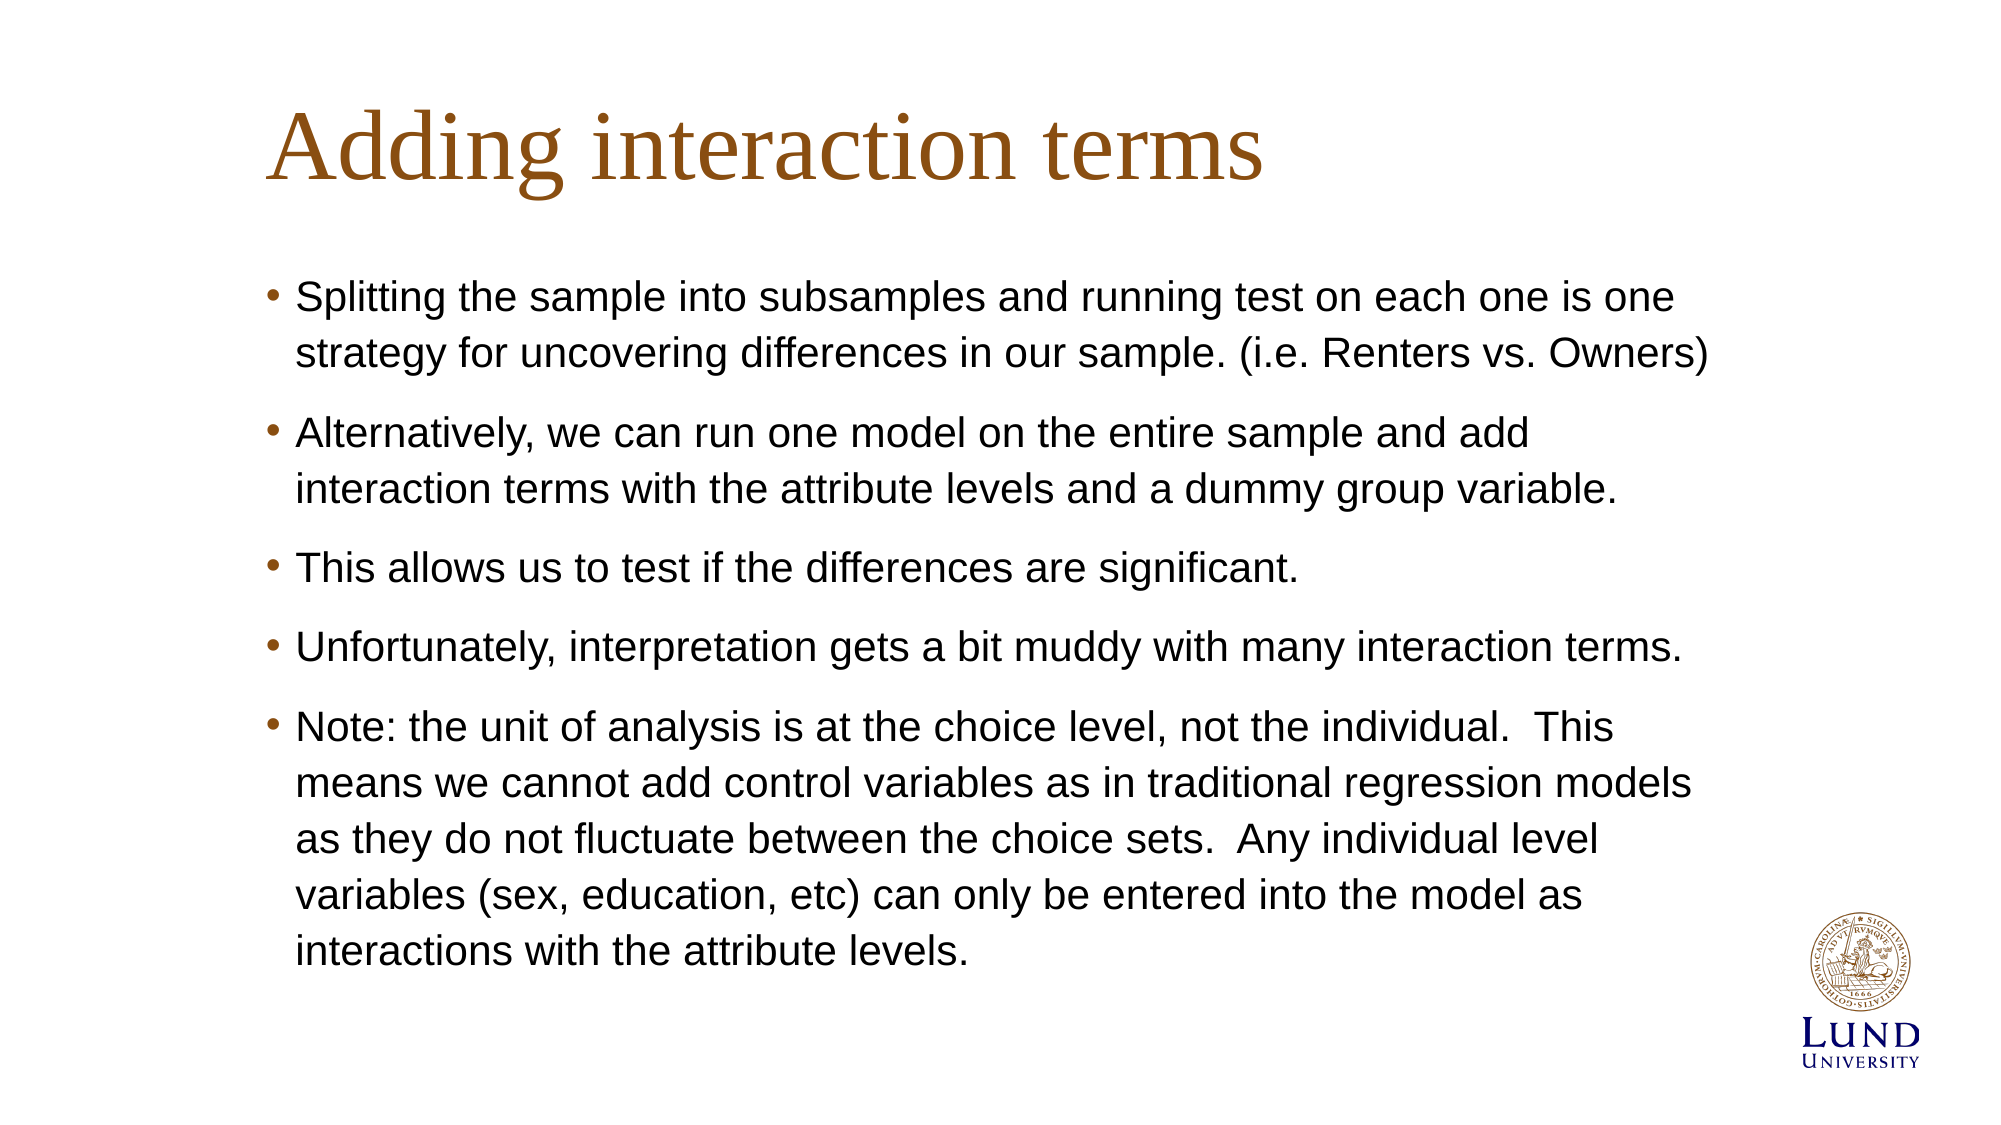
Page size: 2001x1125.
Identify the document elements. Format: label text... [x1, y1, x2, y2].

list Splitting the sample into subsamples and running test on each one is one strategy for uncovering differences in our sample. (i.e. Renters vs. Owners) Alternatively, we can run one model on the entire sample and add interaction terms with the attribute levels and a dummy group variable. This allows us to test if the differences are significant. Unfortunately, interpretation gets a bit muddy with many interaction terms. Note: the unit of analysis is at the choice level, not the individual. This means we cannot add control variables as in traditional regression models as they do not fluctuate between the choice sets. Any individual level variables (sex, education, etc) can only be entered into the model as interactions with the attribute levels. [265, 264, 1713, 1020]
title Adding interaction terms [265, 59, 1713, 249]
